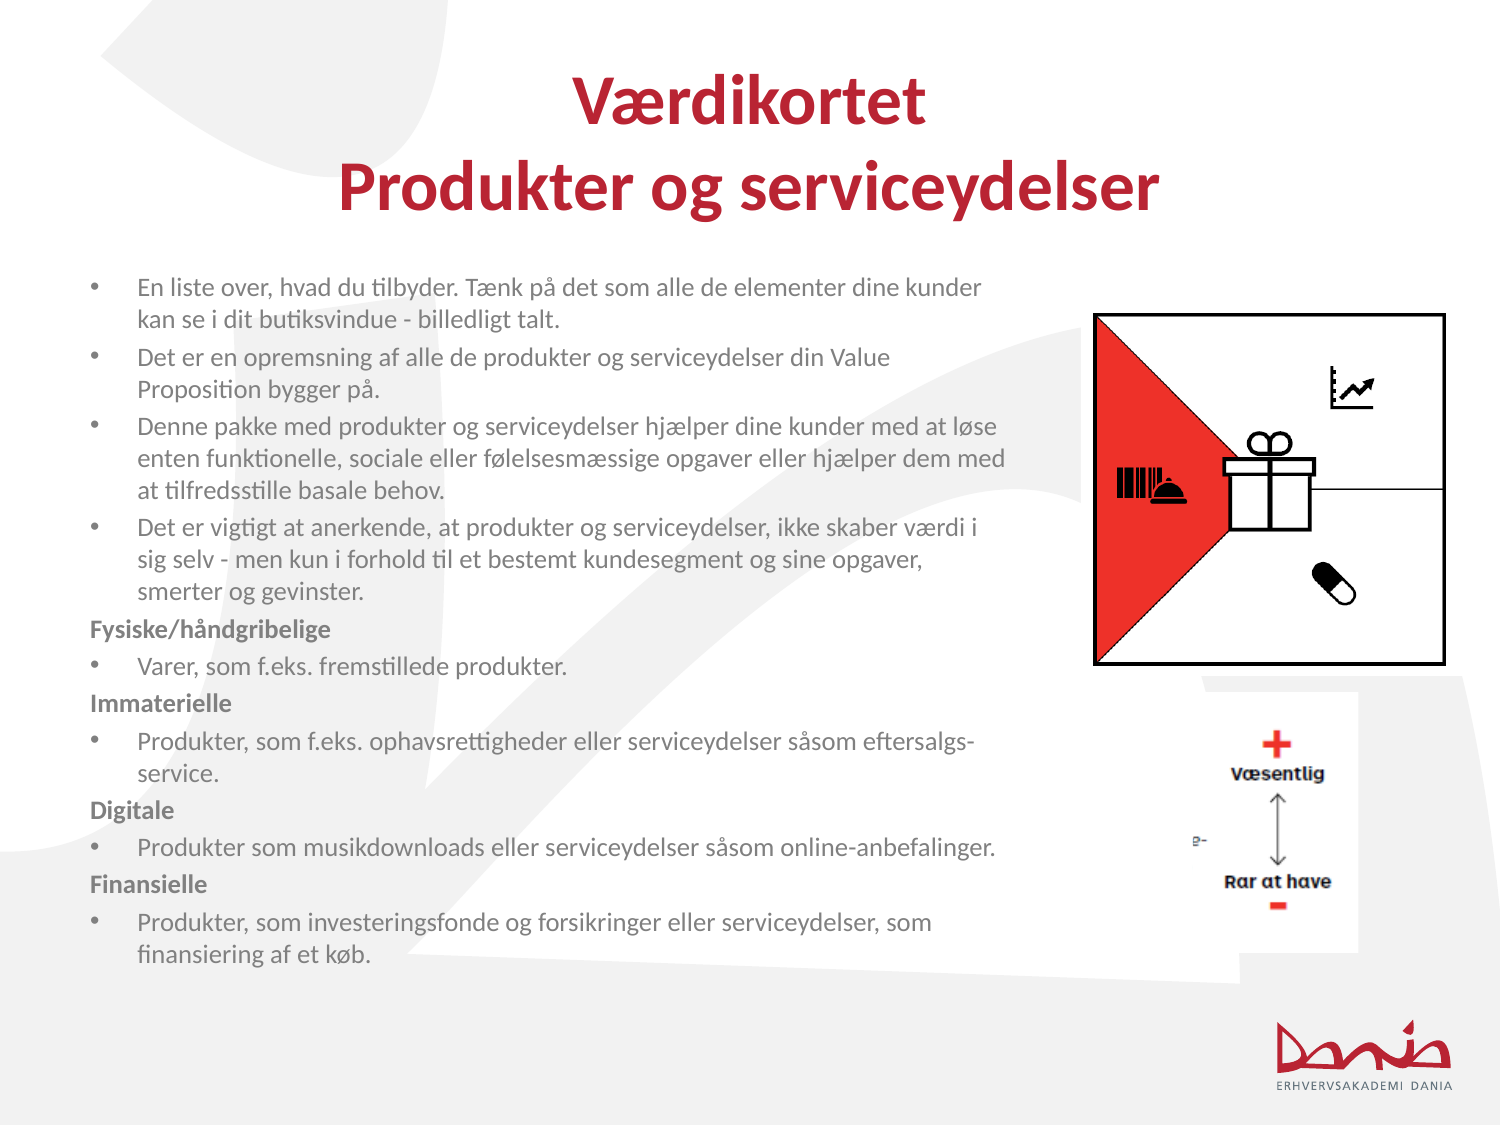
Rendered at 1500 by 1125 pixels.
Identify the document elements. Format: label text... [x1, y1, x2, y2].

title Værdikortet Produkter og serviceydelser [75, 45, 1425, 233]
list En liste over, hvad du tilbyder. Tænk på det som alle de elementer dine kunder kan se i dit butiksvindue - billedligt talt. Det er en opremsning af alle de produkter og serviceydelser din Value Proposition bygger på. Denne pakke med produkter og serviceydelser hjælper dine kunder med at løse enten funktionelle, sociale eller følelsesmæssige opgaver eller hjælper dem med at tilfredsstille basale behov. Det er vigtigt at anerkende, at produkter og serviceydelser, ikke skaber værdi i sig selv - men kun i forhold til et bestemt kundesegment og sine opgaver, smerter og gevinster. Fysiske/håndgribelige Varer, som f.eks. fremstillede produkter. Immaterielle Produkter, som f.eks. ophavsrettigheder eller serviceydelser såsom eftersalgs-service. Digitale Produkter som musikdownloads eller serviceydelser såsom online-anbefalinger. Finansielle Produkter, som investeringsfonde og forsikringer eller serviceydelser, som finansiering af et køb. [75, 262, 1022, 1005]
picture [1192, 692, 1359, 953]
picture [1080, 302, 1471, 676]
